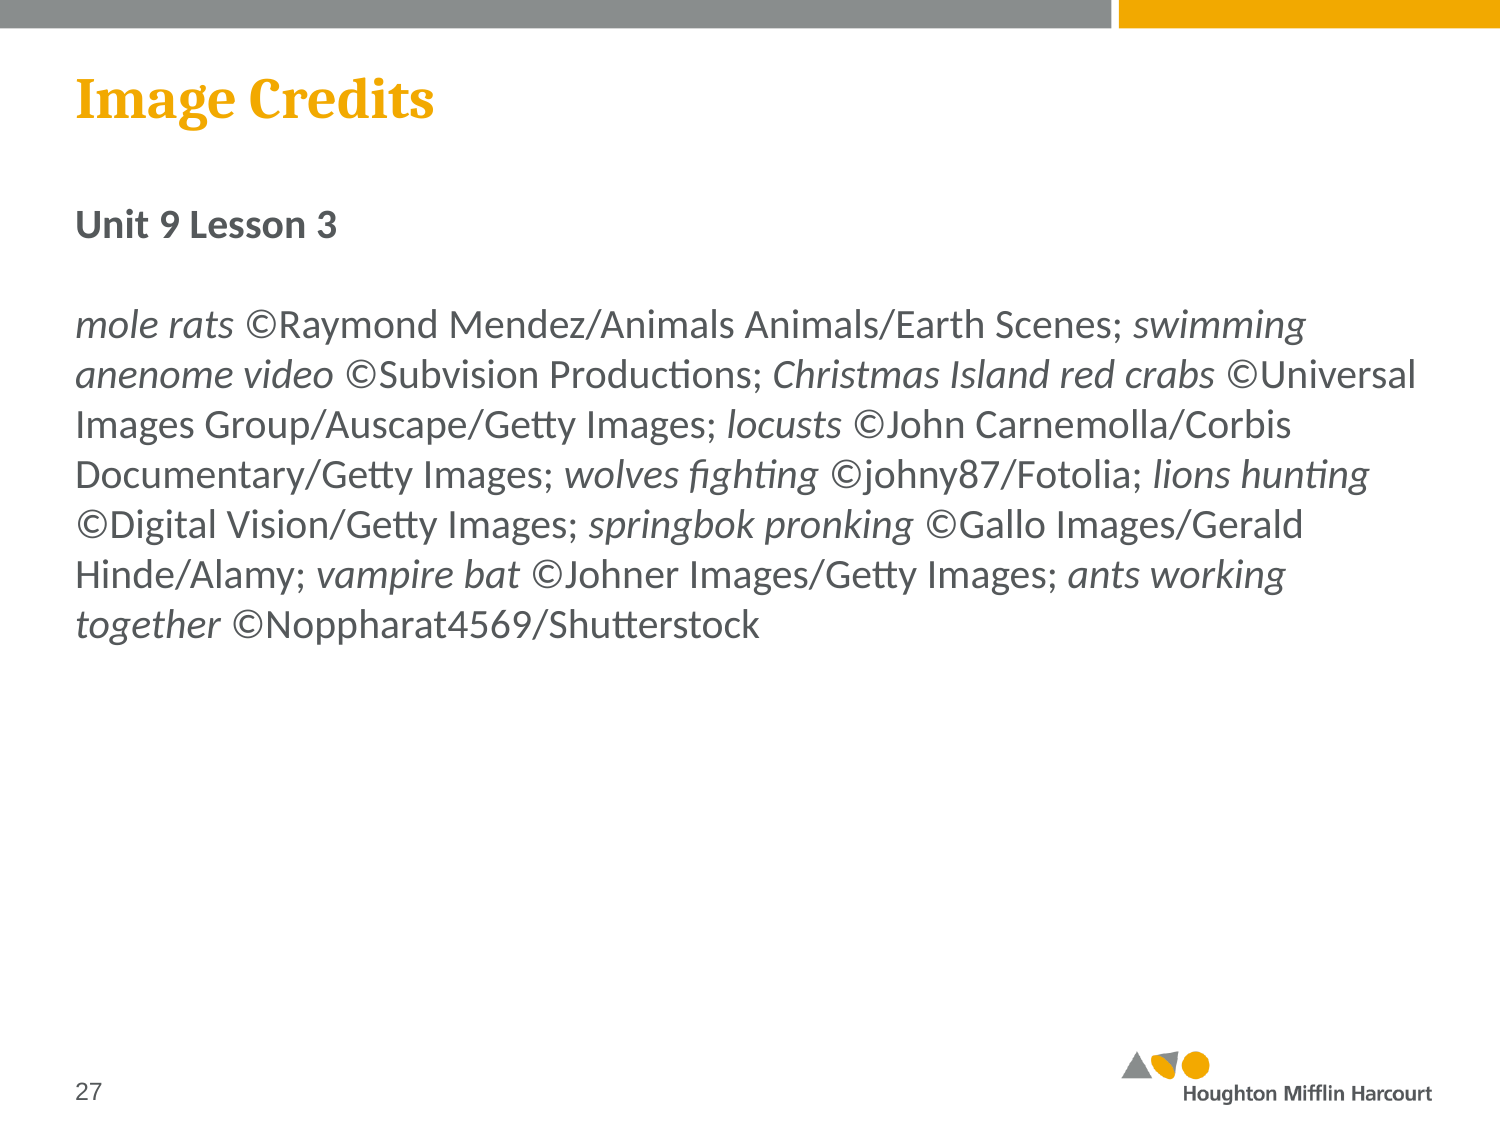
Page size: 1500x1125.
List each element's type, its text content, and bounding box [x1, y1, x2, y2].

slide_number ‹#› [75, 1045, 187, 1106]
list Unit 9 Lesson 3 mole rats ©Raymond Mendez/Animals Animals/Earth Scenes; swimming anenome video ©Subvision Productions; Christmas Island red crabs ©Universal Images Group/Auscape/Getty Images; locusts ©John Carnemolla/Corbis Documentary/Getty Images; wolves fighting ©johny87/Fotolia; lions hunting ©Digital Vision/Getty Images; springbok pronking ©Gallo Images/Gerald Hinde/Alamy; vampire bat ©Johner Images/Getty Images; ants working together ©Noppharat4569/Shutterstock [75, 188, 1425, 977]
picture [1119, 1049, 1434, 1107]
title Image Credits [75, 52, 1425, 156]
